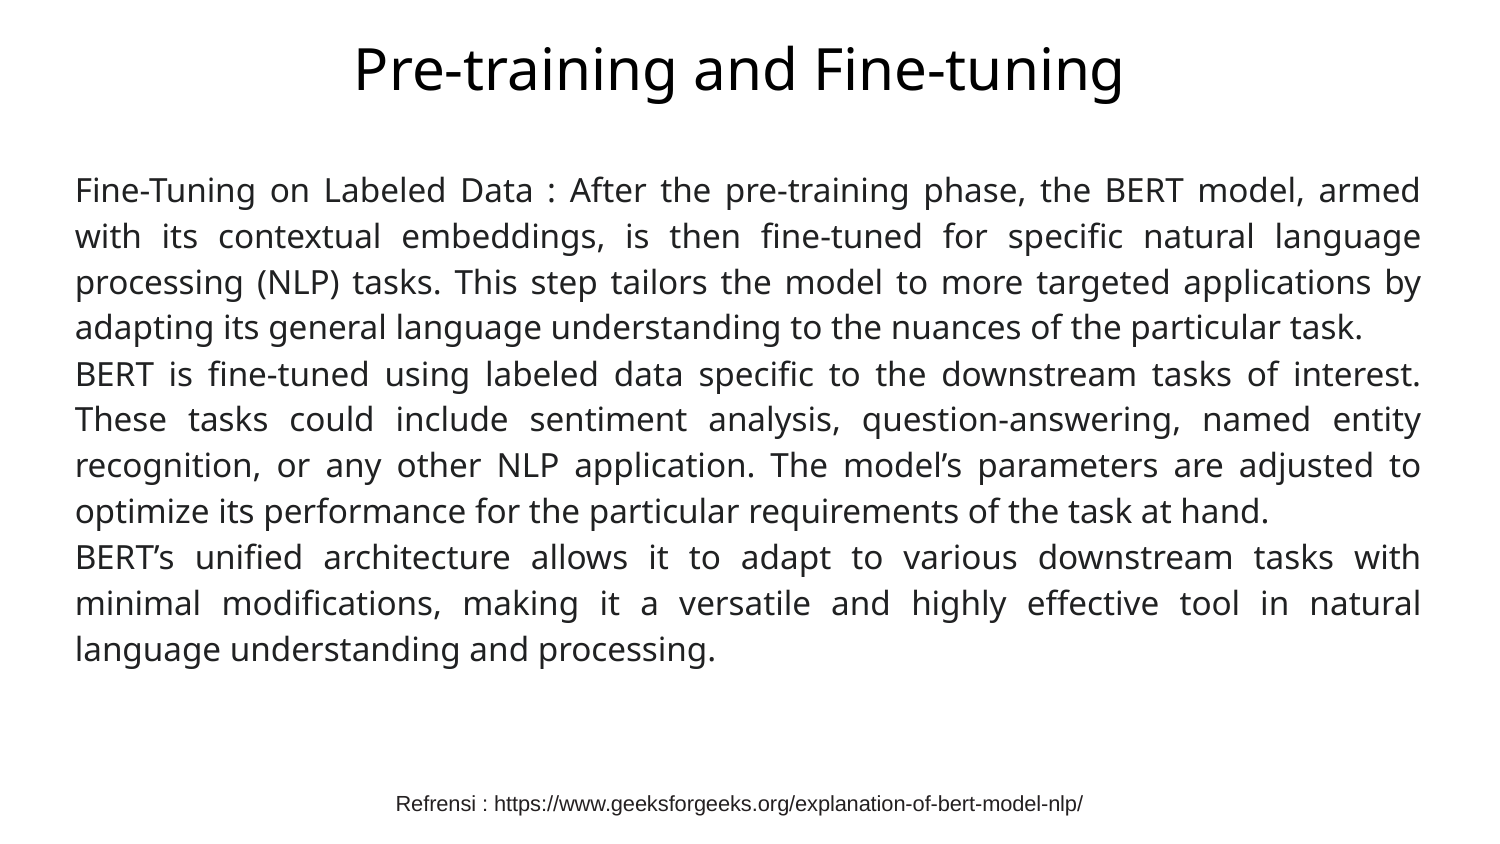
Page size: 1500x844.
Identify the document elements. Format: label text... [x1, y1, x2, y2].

list Fine-Tuning on Labeled Data : After the pre-training phase, the BERT model, armed with its contextual embeddings, is then fine-tuned for specific natural language processing (NLP) tasks. This step tailors the model to more targeted applications by adapting its general language understanding to the nuances of the particular task. BERT is fine-tuned using labeled data specific to the downstream tasks of interest. These tasks could include sentiment analysis, question-answering, named entity recognition, or any other NLP application. The model’s parameters are adjusted to optimize its performance for the particular requirements of the task at hand. BERT’s unified architecture allows it to adapt to various downstream tasks with minimal modifications, making it a versatile and highly effective tool in natural language understanding and processing. [41, 148, 1439, 684]
text_box Refrensi : https://www.geeksforgeeks.org/explanation-of-bert-model-nlp/ [90, 781, 1389, 823]
title Pre-training and Fine-tuning [41, 20, 1439, 115]
